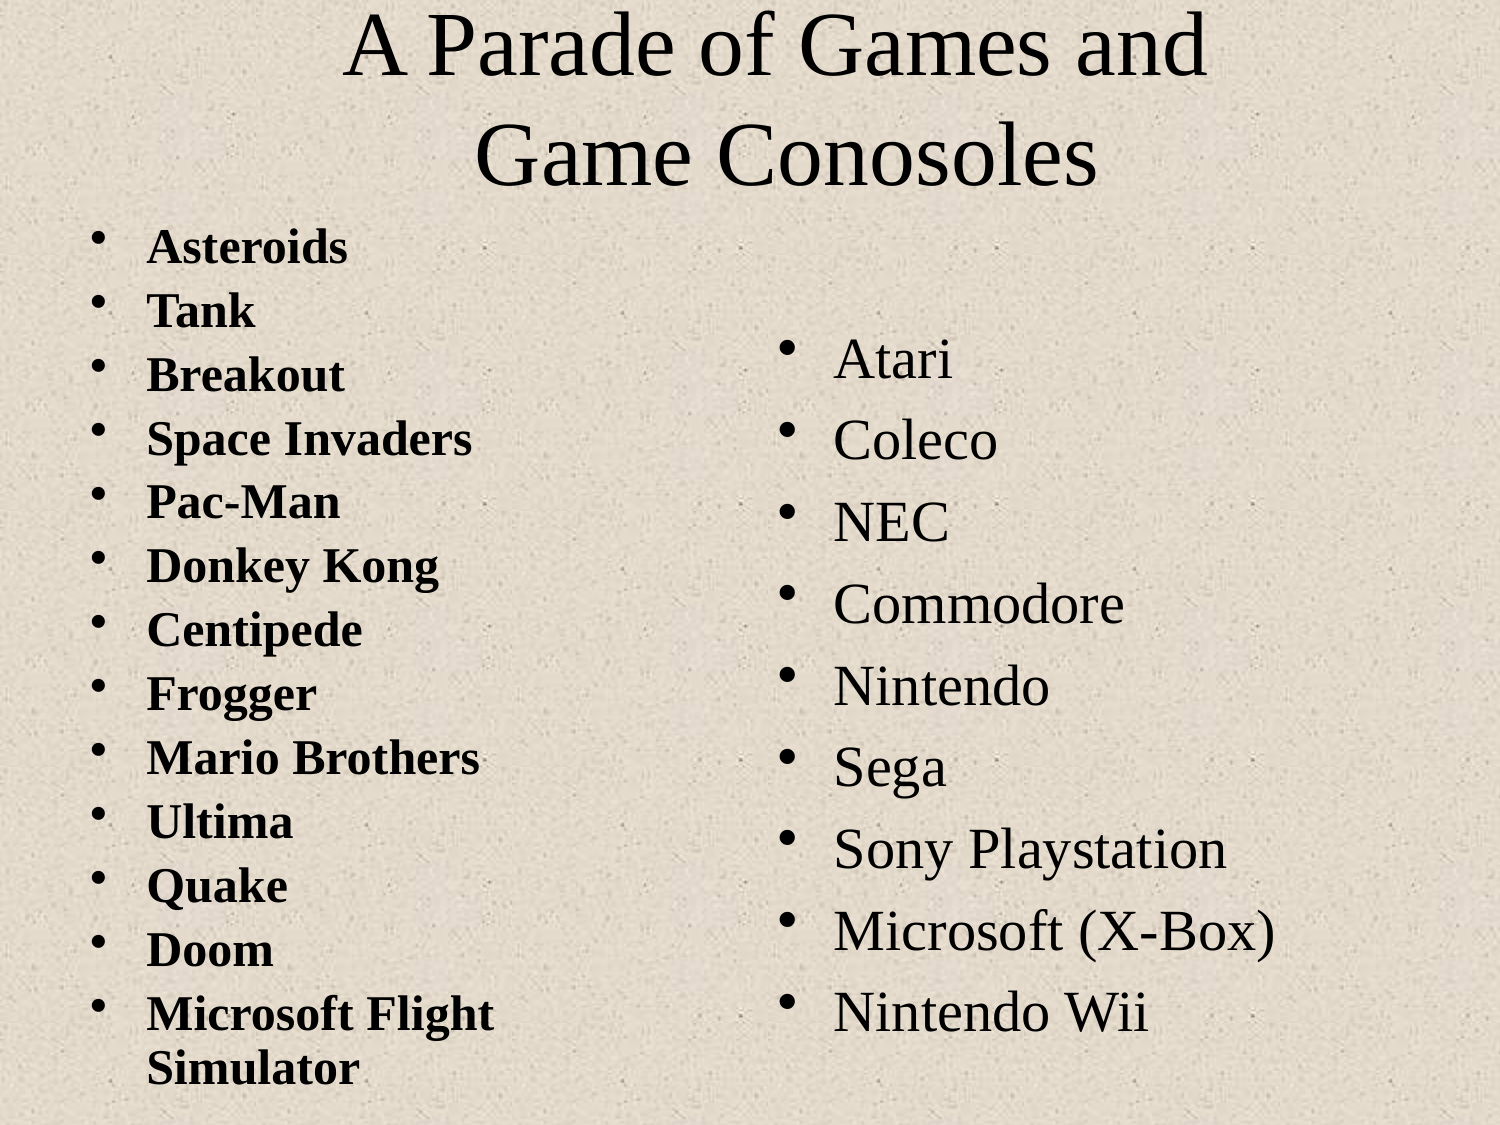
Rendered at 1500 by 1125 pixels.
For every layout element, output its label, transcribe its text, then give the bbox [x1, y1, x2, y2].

list Asteroids Tank Breakout Space Invaders Pac-Man Donkey Kong Centipede Frogger Mario Brothers Ultima Quake Doom Microsoft Flight Simulator [75, 212, 700, 888]
picture [0, 0, 1500, 1125]
title A Parade of Games and Game Conosoles [150, 0, 1425, 188]
list Atari Coleco NEC Commodore Nintendo Sega Sony Playstation Microsoft (X-Box) Nintendo Wii [762, 312, 1388, 1125]
